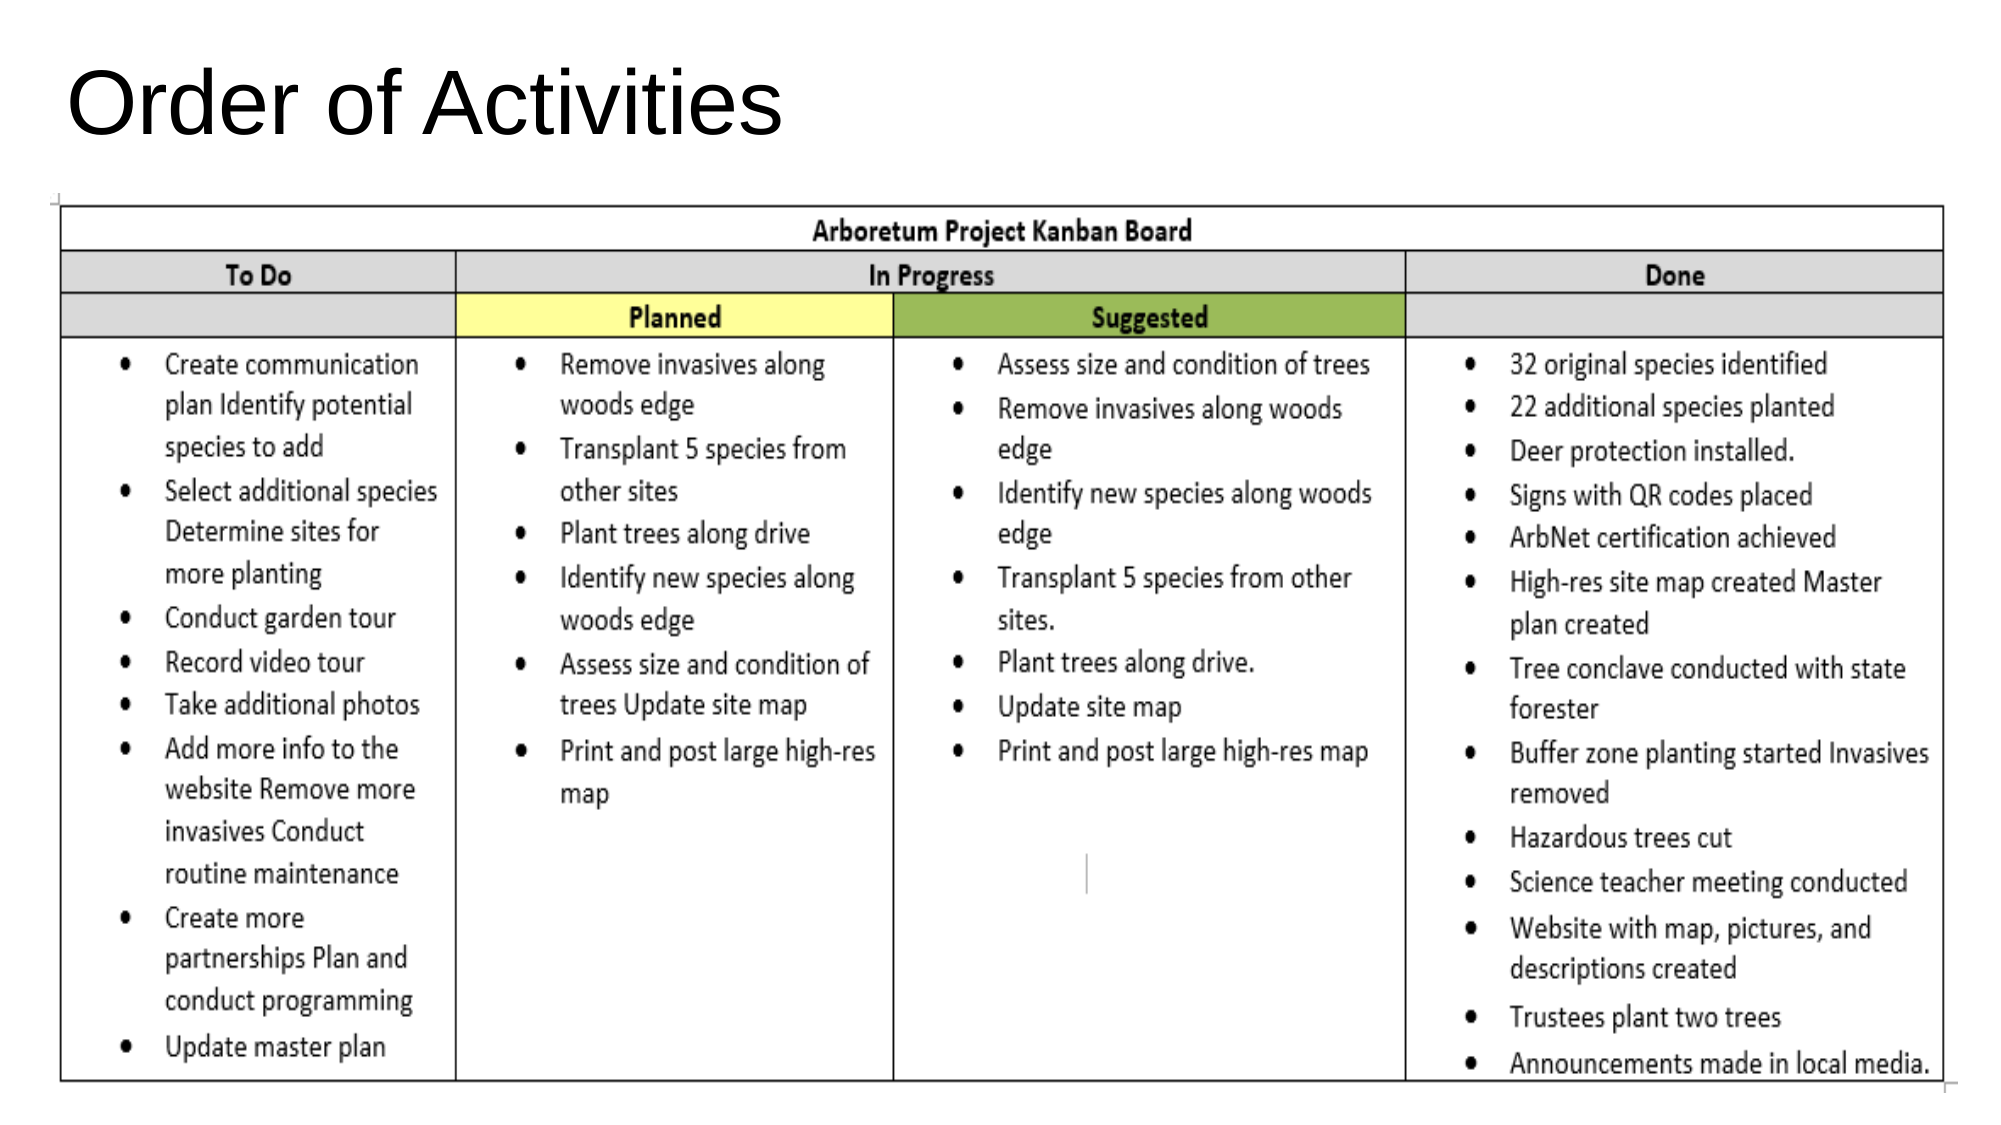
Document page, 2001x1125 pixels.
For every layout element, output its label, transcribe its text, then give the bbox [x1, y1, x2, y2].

picture [49, 193, 1958, 1094]
title Order of Activities [50, 33, 1958, 176]
